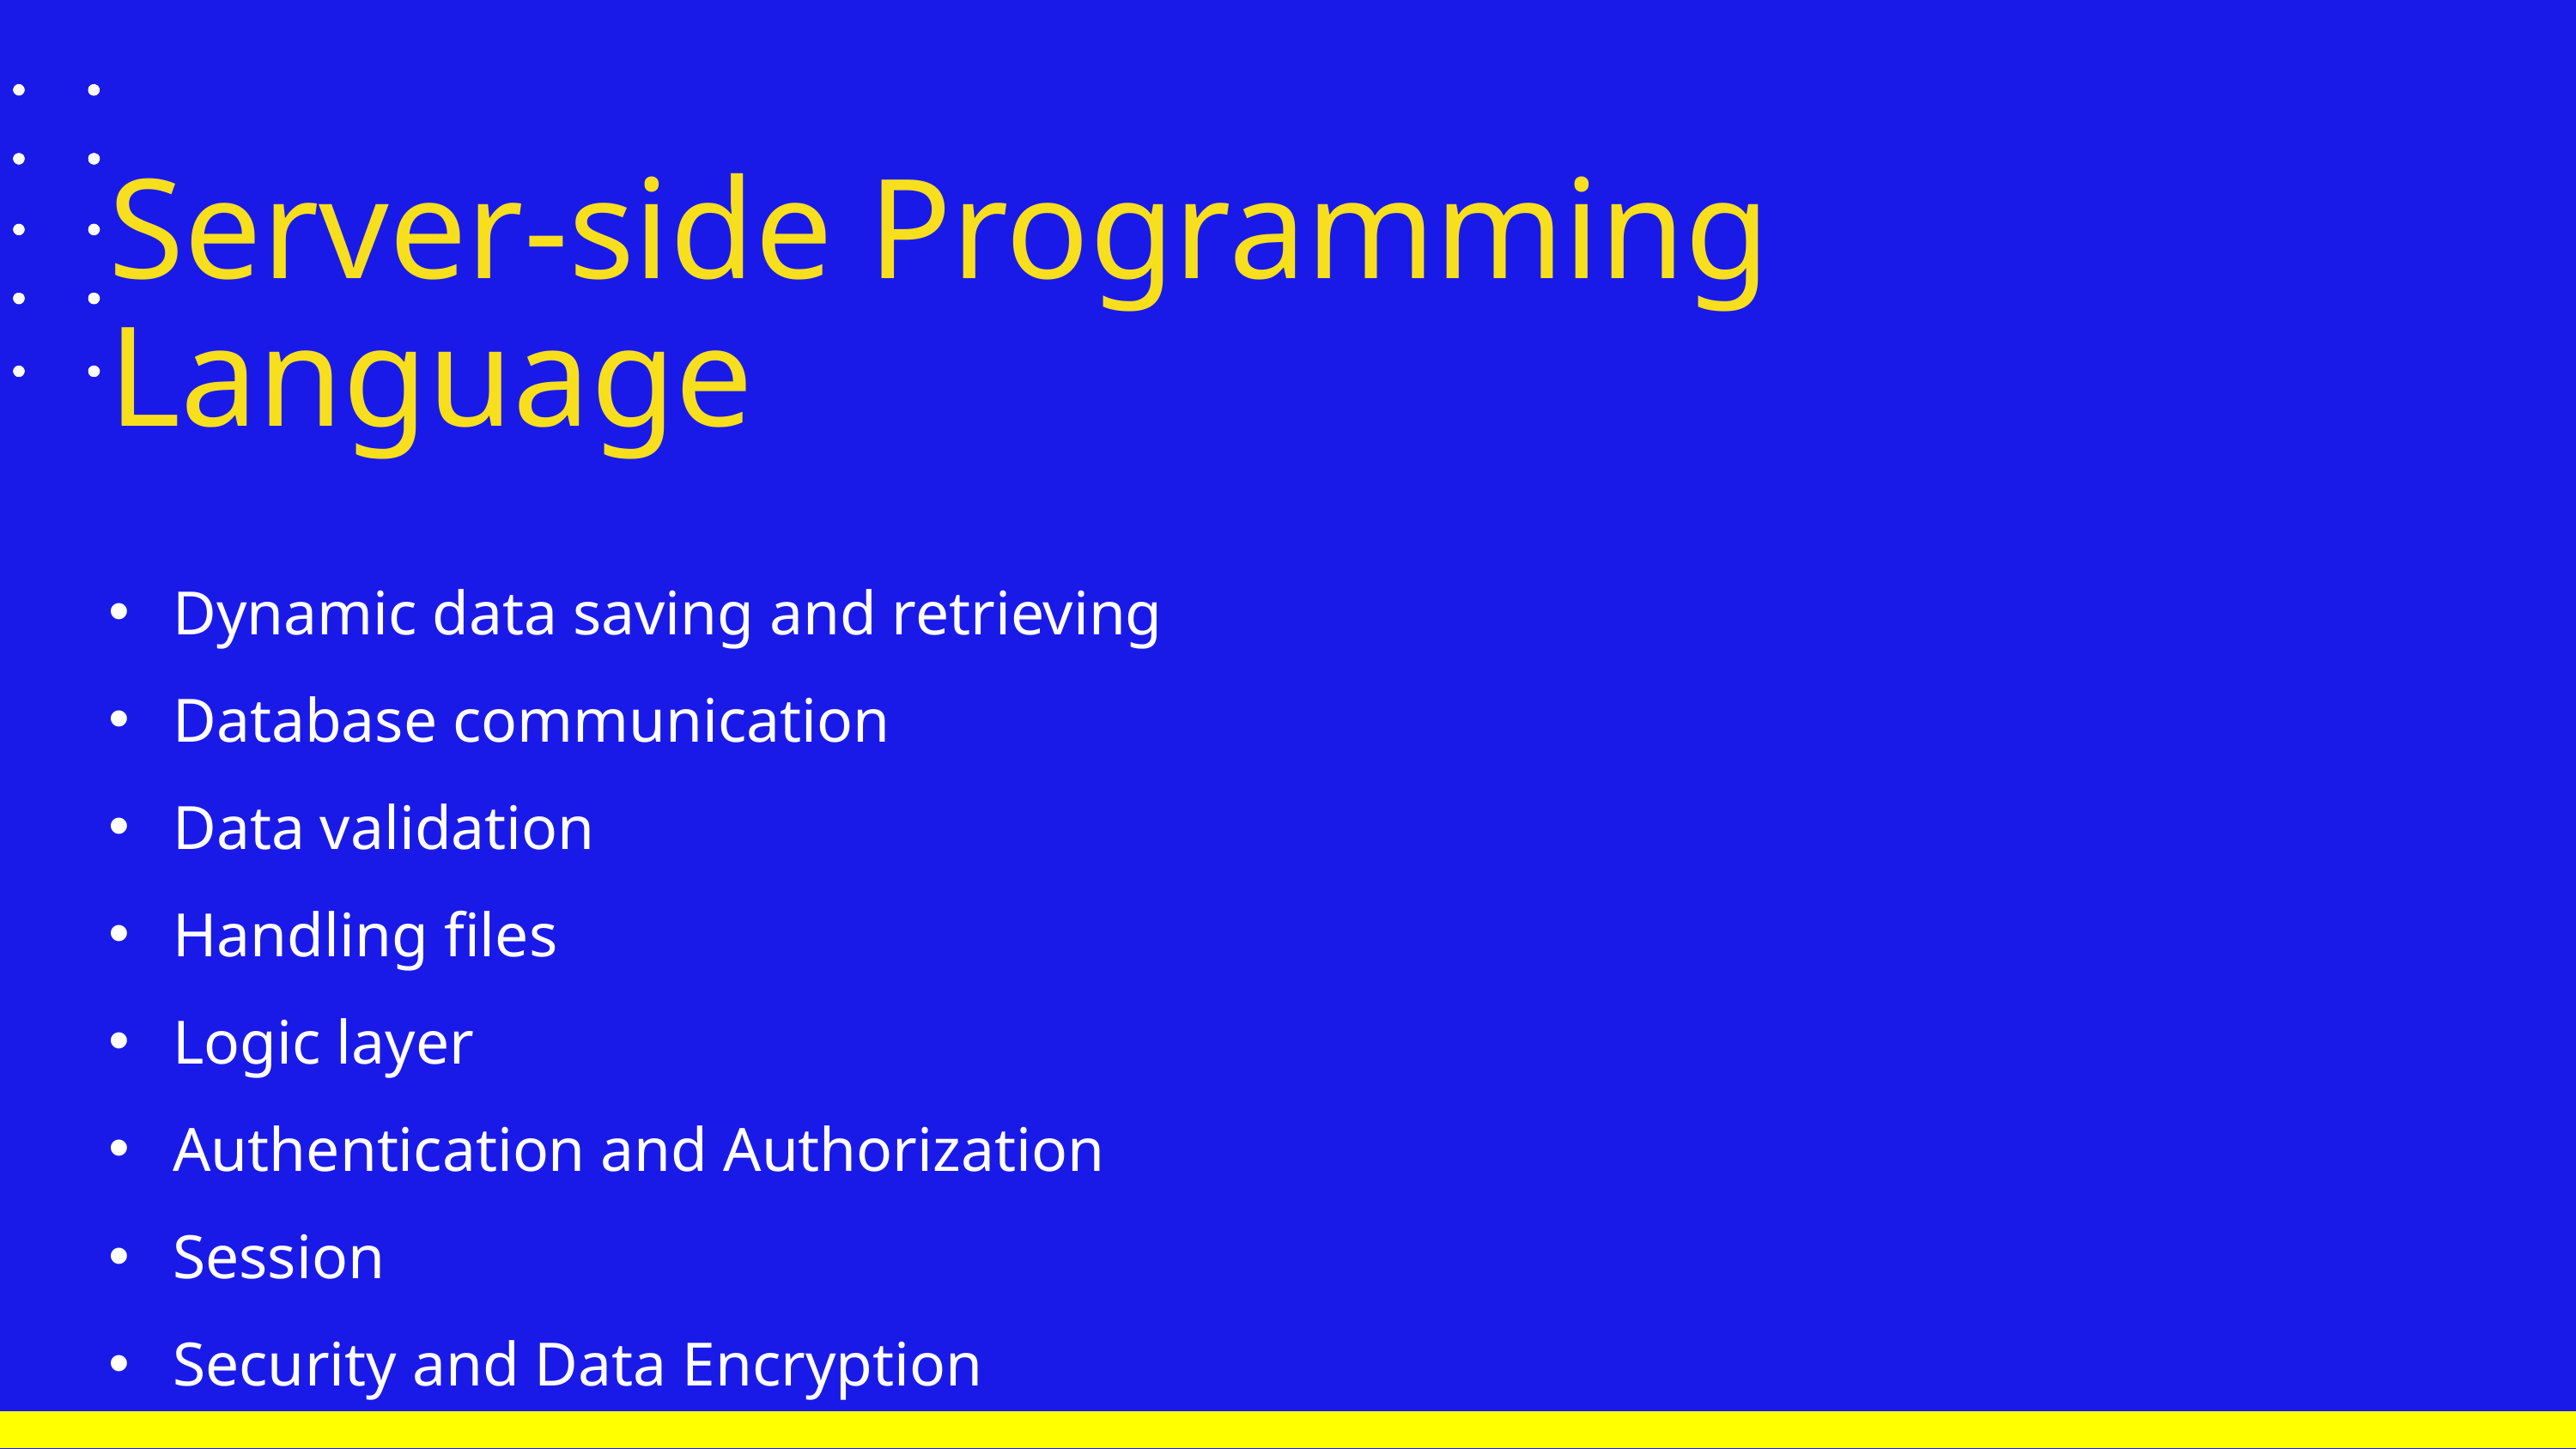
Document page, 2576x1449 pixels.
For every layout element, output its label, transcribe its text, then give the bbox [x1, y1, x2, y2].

text_box Server-side Programming Language [108, 158, 1846, 454]
text_box Dynamic data saving and retrieving Database communication Data validation Handling files Logic layer Authentication and Authorization Session Security and Data Encryption [108, 538, 2425, 1398]
picture [0, 78, 106, 377]
text_box [0, 1410, 2576, 1449]
